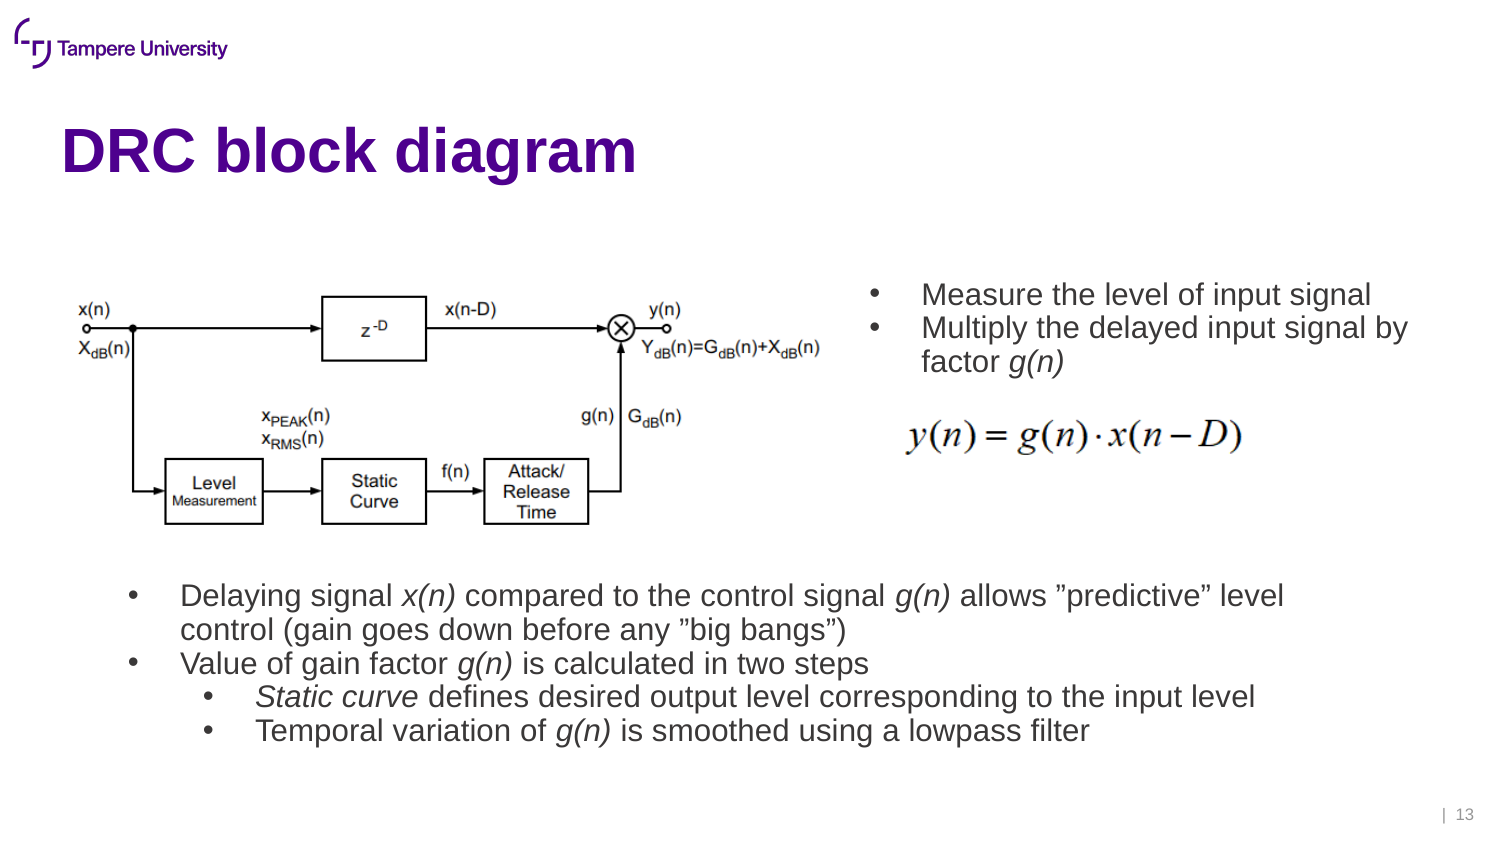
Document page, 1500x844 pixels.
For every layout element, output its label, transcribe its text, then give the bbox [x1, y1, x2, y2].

picture [903, 414, 1245, 460]
slide_number | 13 [1439, 798, 1486, 830]
picture [3, 4, 241, 80]
title DRC block diagram [50, 112, 1345, 192]
list Measure the level of input signal Multiply the delayed input signal by factor g(n) [835, 272, 1468, 497]
text_box Delaying signal x(n) compared to the control signal g(n) allows ”predictive” level control (gain goes down before any ”big bangs”) Value of gain factor g(n) is calculated in two steps Static curve defines desired output level corresponding to the input level Temporal variation of g(n) is smoothed using a lowpass filter [90, 565, 1328, 789]
picture [65, 272, 825, 540]
